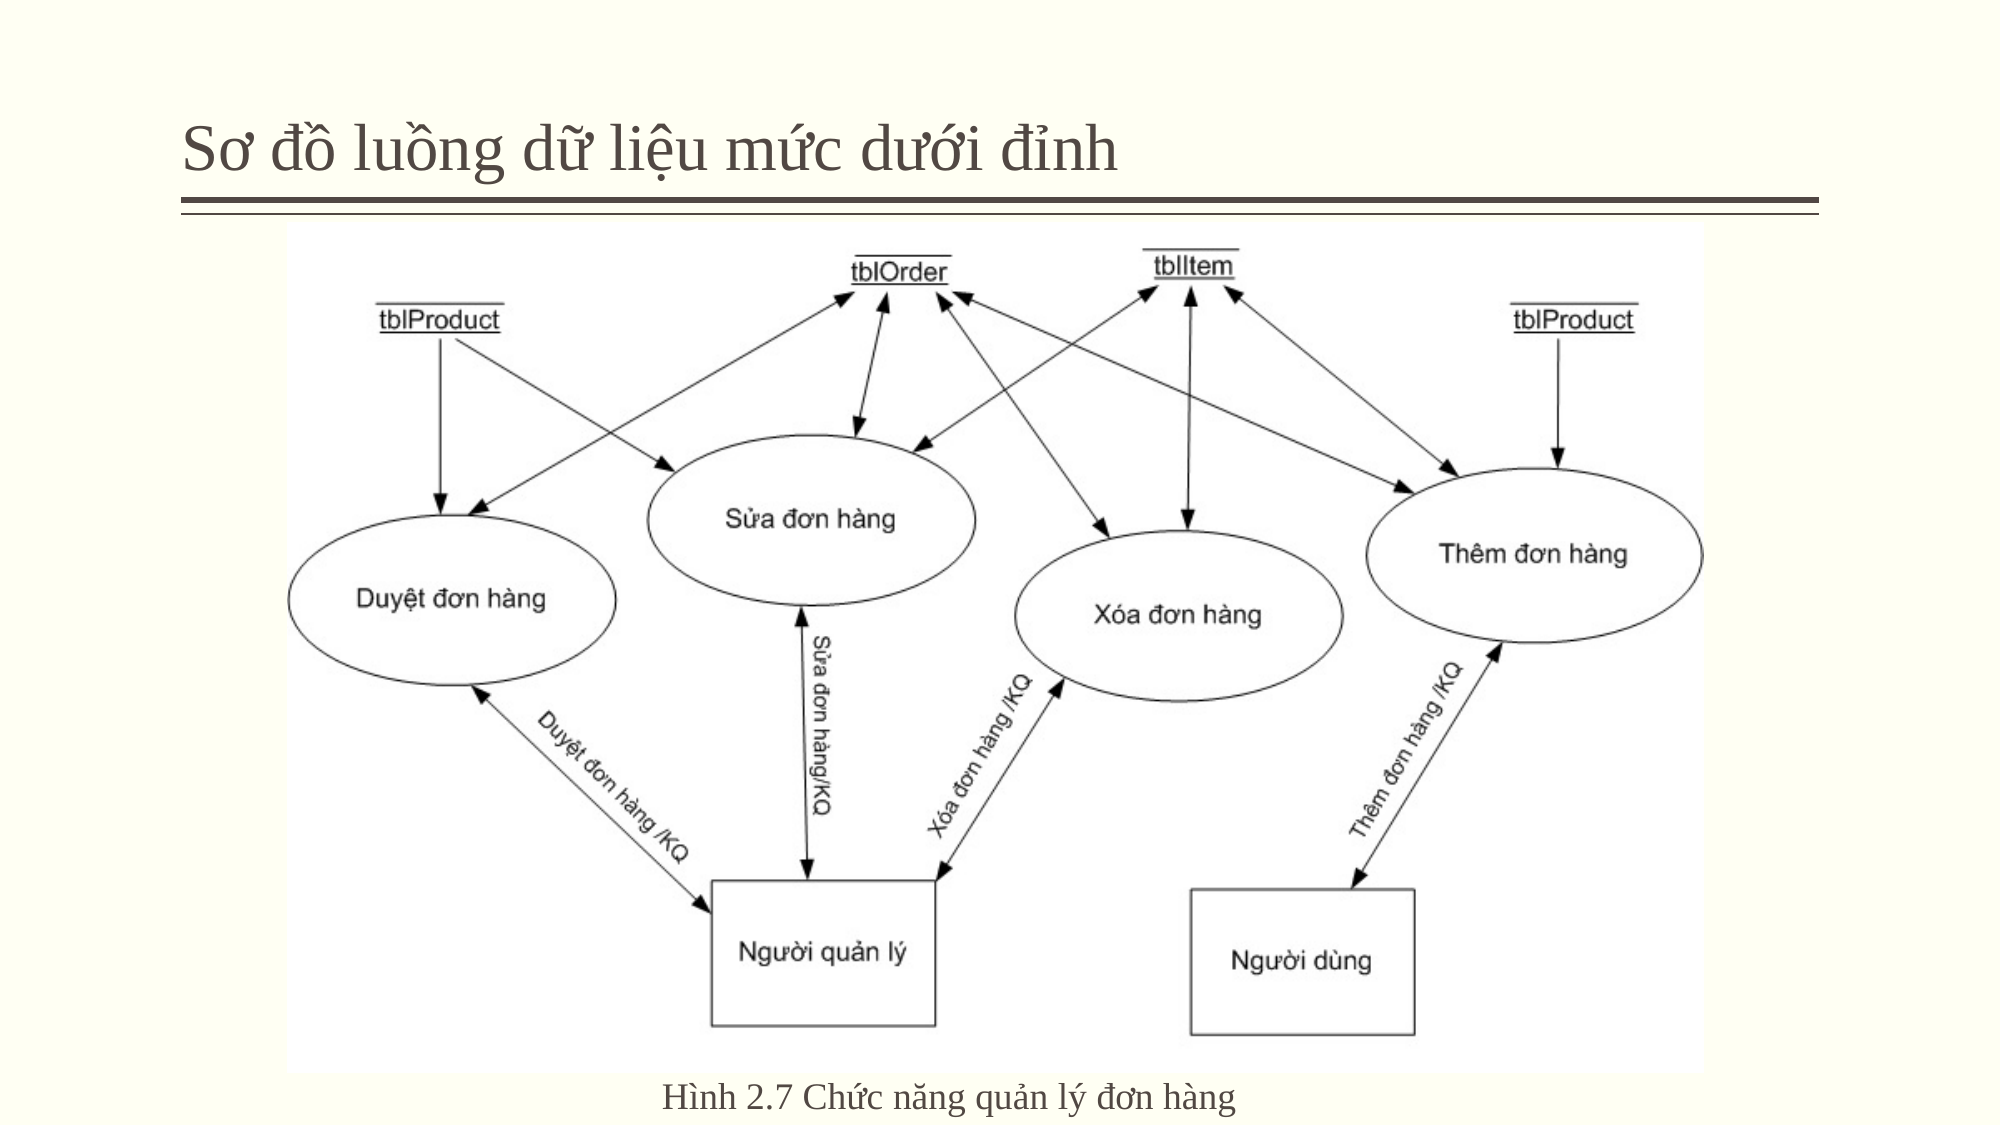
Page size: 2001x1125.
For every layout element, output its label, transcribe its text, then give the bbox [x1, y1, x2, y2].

text_box Hình 2.7 Chức năng quản lý đơn hàng [647, 1081, 1572, 1125]
picture [287, 222, 1704, 1073]
title Sơ đồ luồng dữ liệu mức dưới đỉnh [181, 12, 1819, 193]
